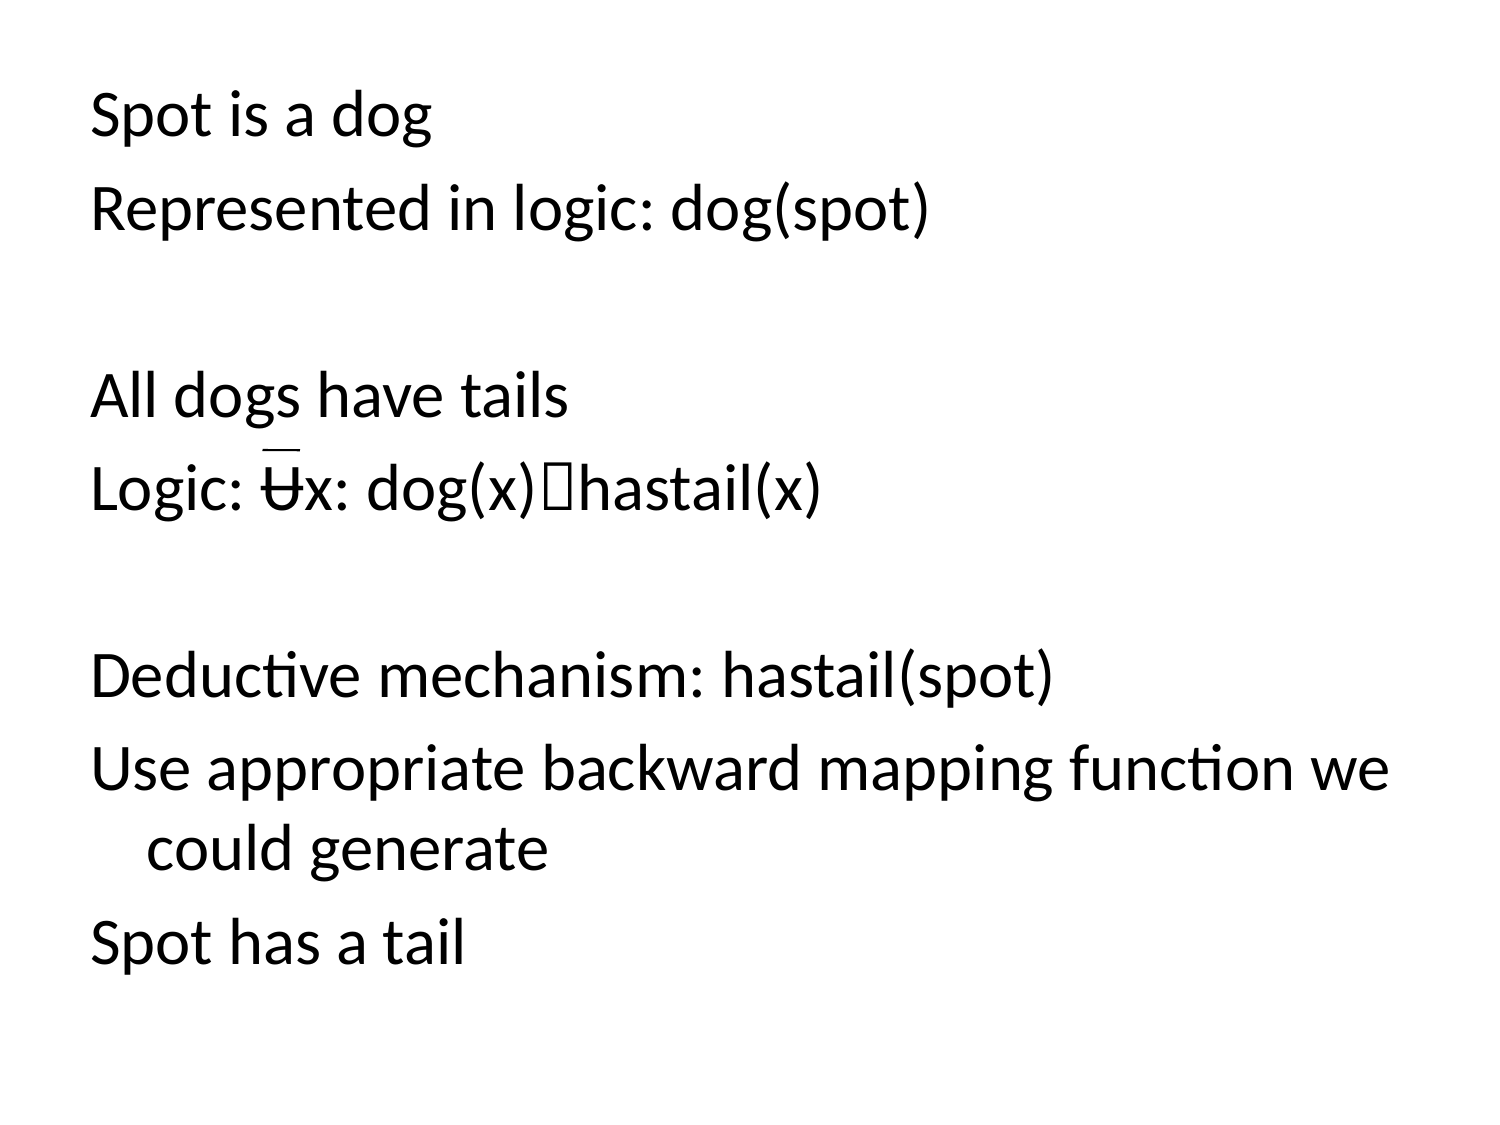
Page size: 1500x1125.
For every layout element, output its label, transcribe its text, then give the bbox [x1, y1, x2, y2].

list Spot is a dog Represented in logic: dog(spot) All dogs have tails Logic: Ʉx: dog(x)hastail(x) Deductive mechanism: hastail(spot) Use appropriate backward mapping function we could generate Spot has a tail [75, 62, 1425, 1005]
